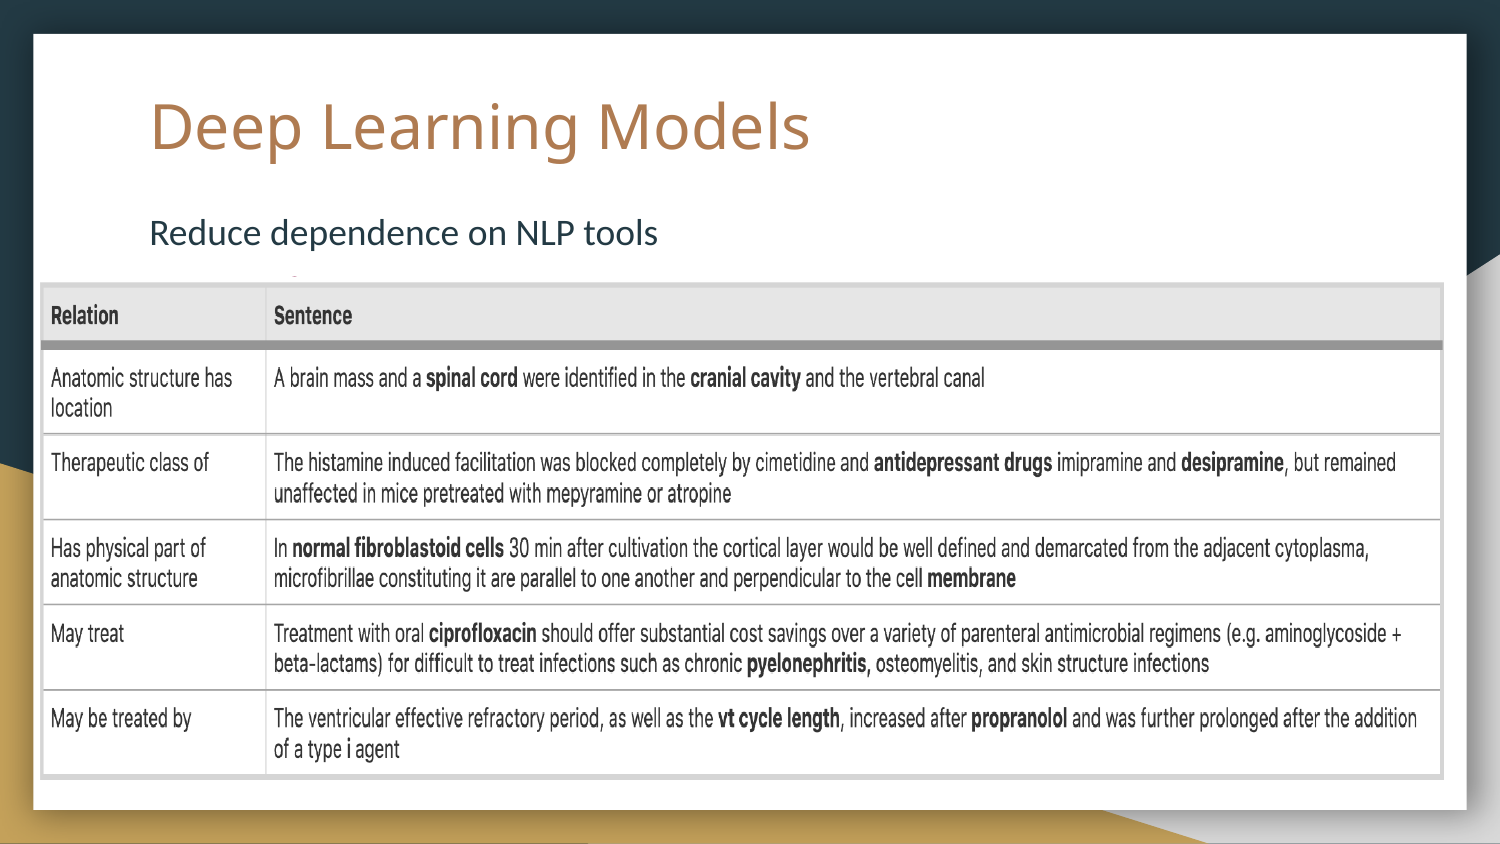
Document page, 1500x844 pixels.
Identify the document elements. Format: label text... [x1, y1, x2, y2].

list Reduce dependence on NLP tools [134, 185, 1366, 274]
picture [38, 275, 1459, 793]
title Deep Learning Models [134, 71, 1366, 185]
